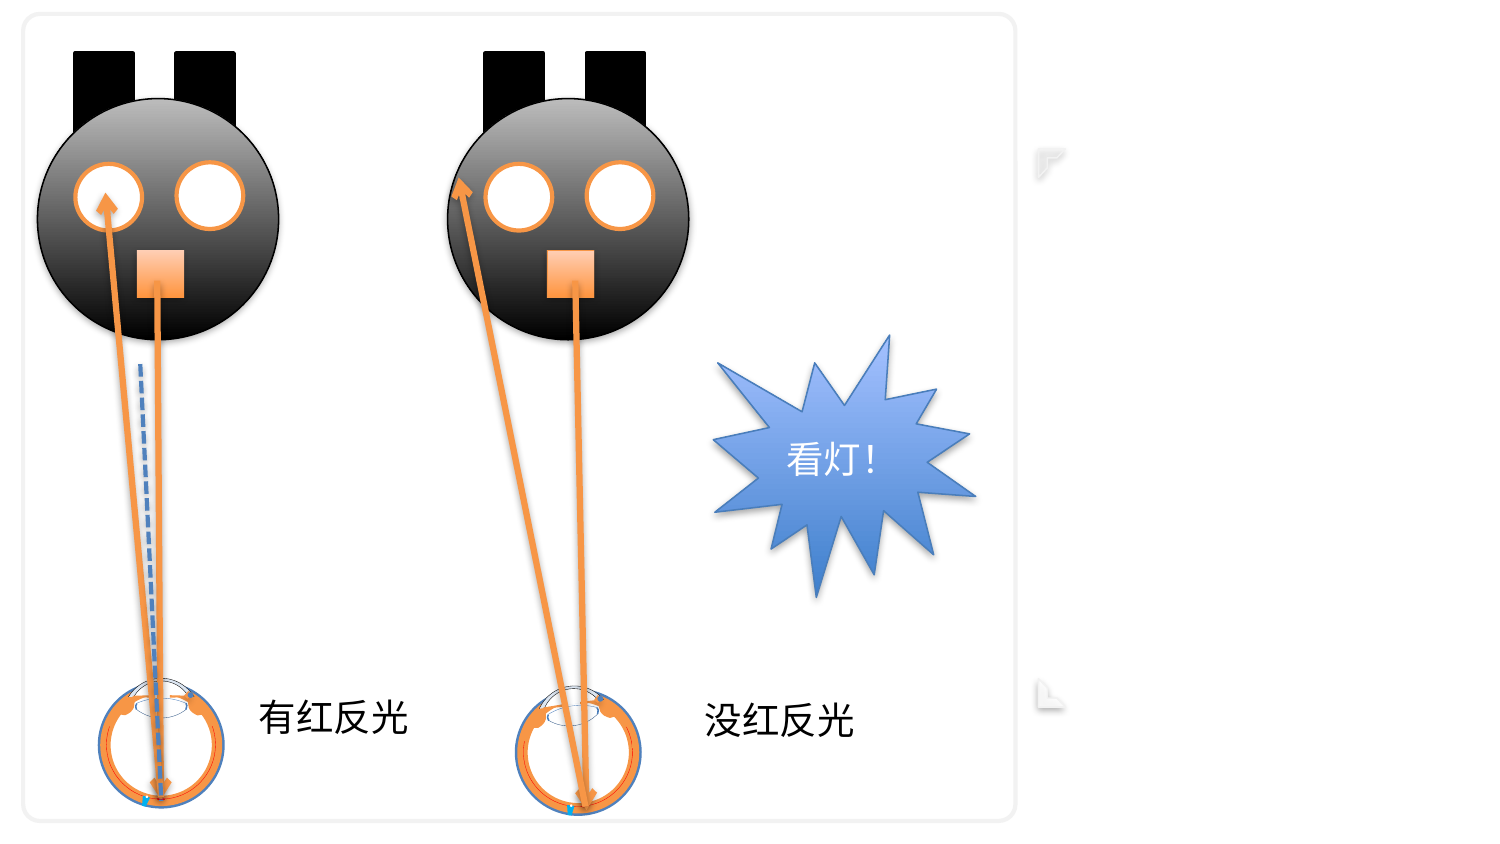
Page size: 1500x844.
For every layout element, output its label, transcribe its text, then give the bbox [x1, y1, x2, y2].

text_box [139, 363, 162, 802]
text_box 没红反光 [689, 689, 870, 750]
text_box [96, 683, 101, 801]
text_box 有红反光 [244, 686, 424, 747]
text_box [167, 683, 226, 801]
text_box 看灯！ [712, 334, 977, 599]
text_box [37, 52, 279, 341]
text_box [591, 690, 643, 809]
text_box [105, 192, 162, 799]
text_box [458, 177, 586, 807]
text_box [447, 52, 689, 341]
